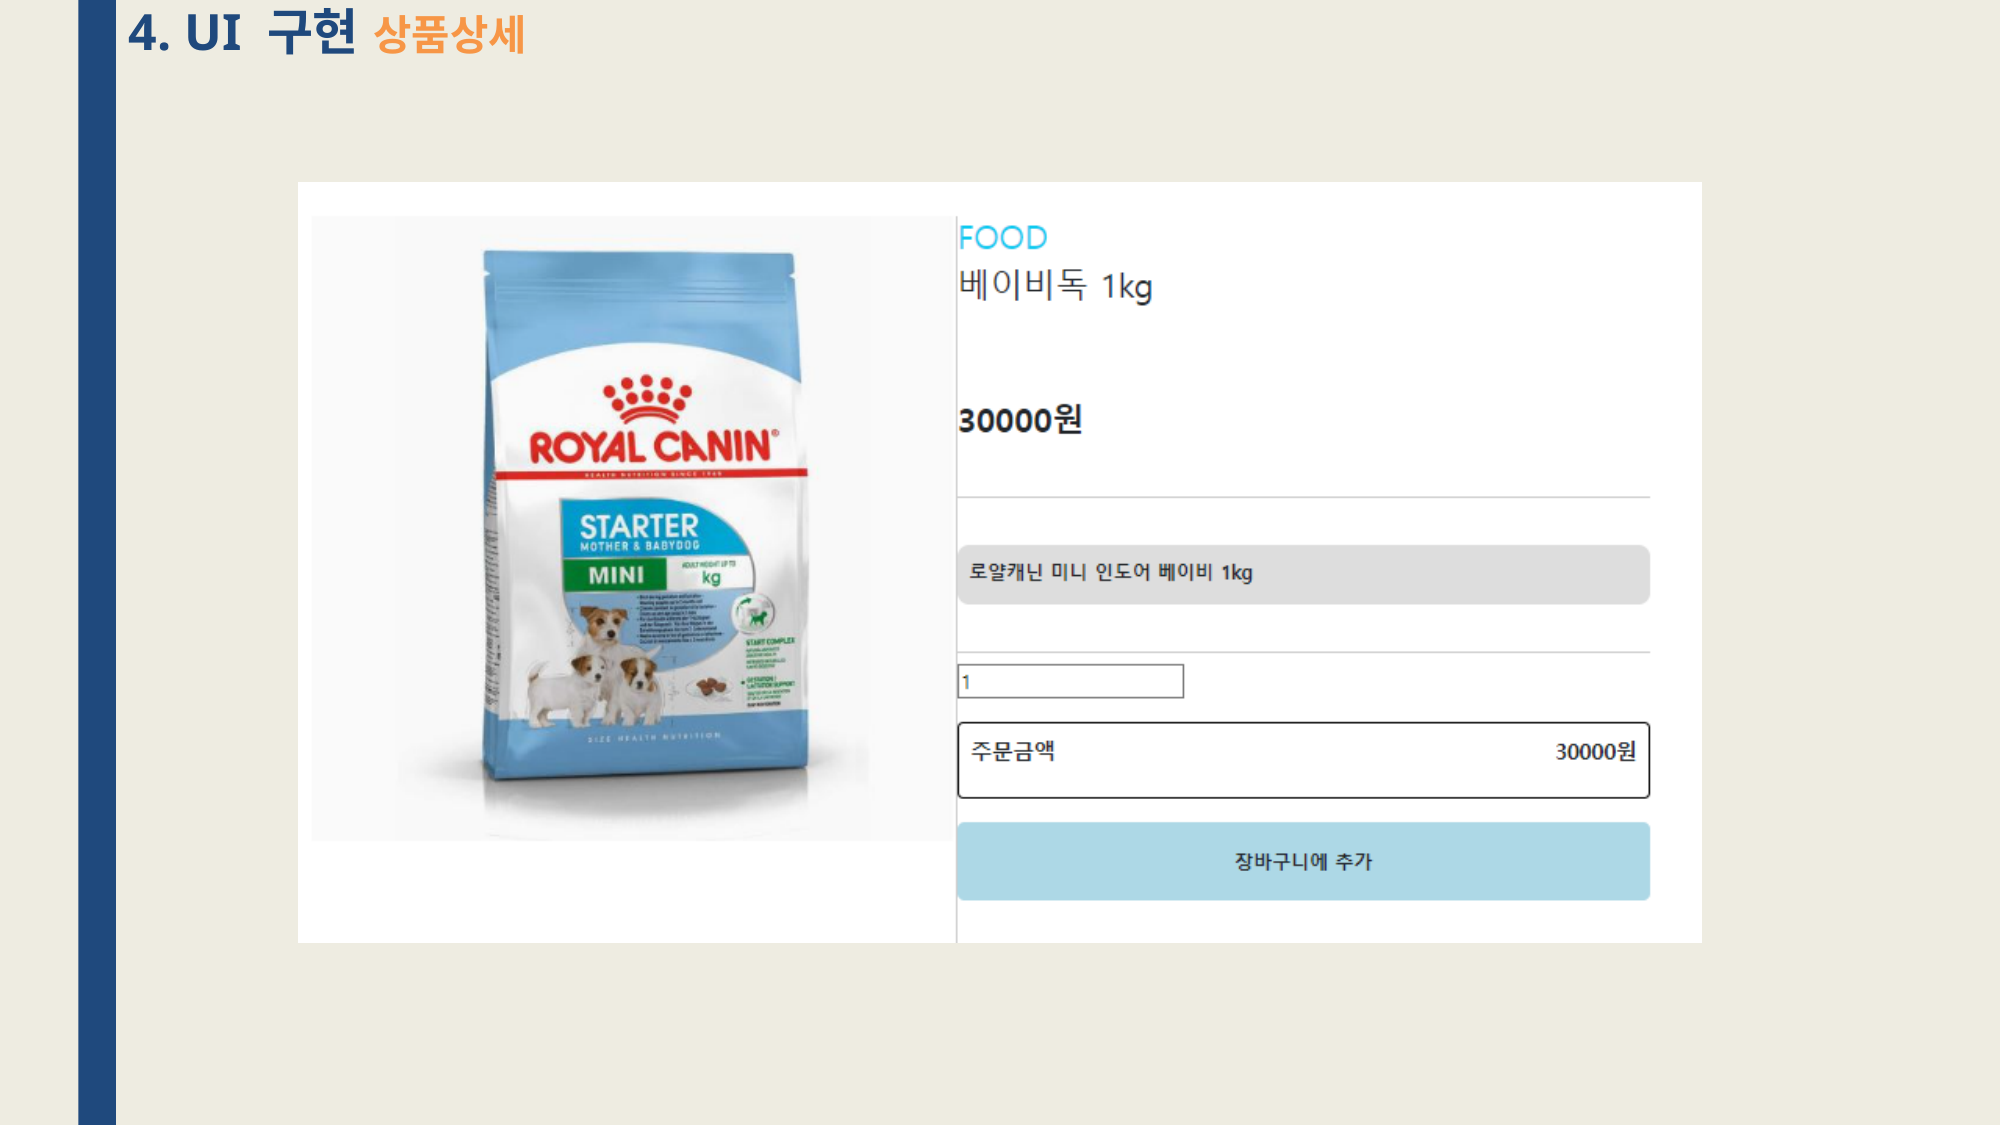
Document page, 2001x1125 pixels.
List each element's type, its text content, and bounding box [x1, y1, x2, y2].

text_box 4. UI 구현 상품상세 [114, 0, 1689, 122]
picture [298, 182, 1702, 943]
